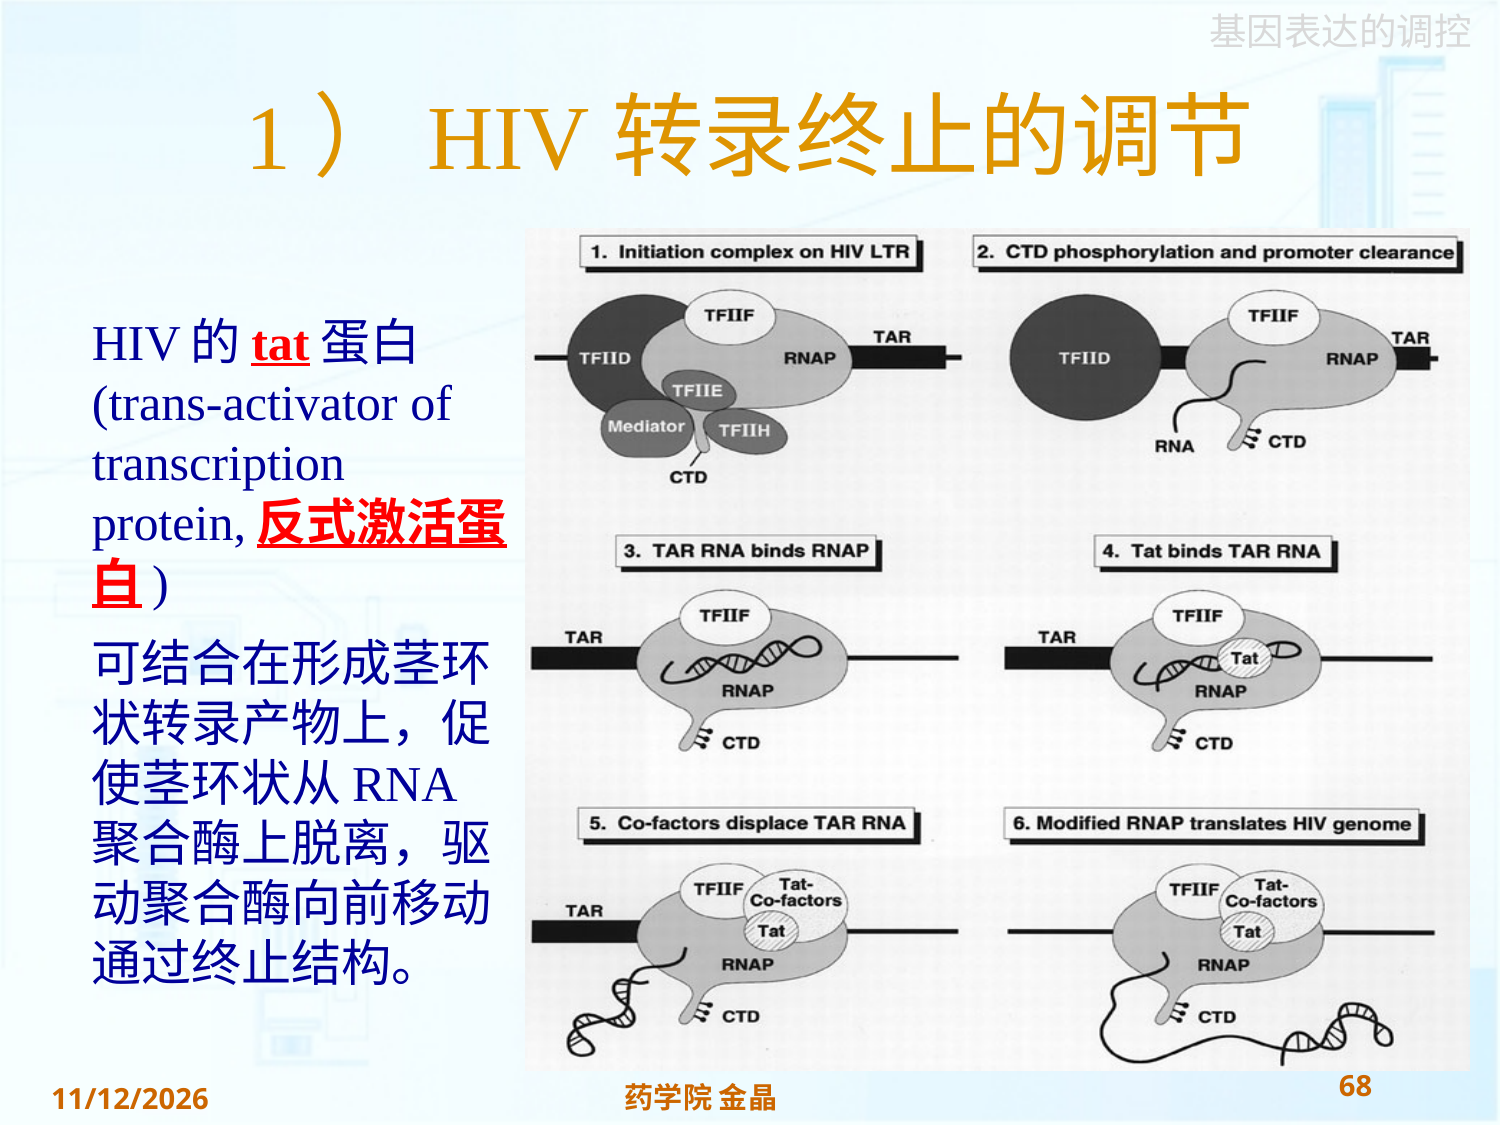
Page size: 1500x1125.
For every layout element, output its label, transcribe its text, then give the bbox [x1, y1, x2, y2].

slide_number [35, 1074, 316, 1125]
title 1）HIV转录终止的调节 [112, 61, 1388, 205]
list HIV的tat蛋白(trans-activator of transcription protein,反式激活蛋白) 可结合在形成茎环状转录产物上，促使茎环状从RNA聚合酶上脱离，驱动聚合酶向前移动通过终止结构。 [76, 302, 520, 1000]
footer 药学院 金晶 [428, 1071, 975, 1123]
slide_number 68 [1074, 1079, 1388, 1125]
picture [0, 0, 1500, 1125]
